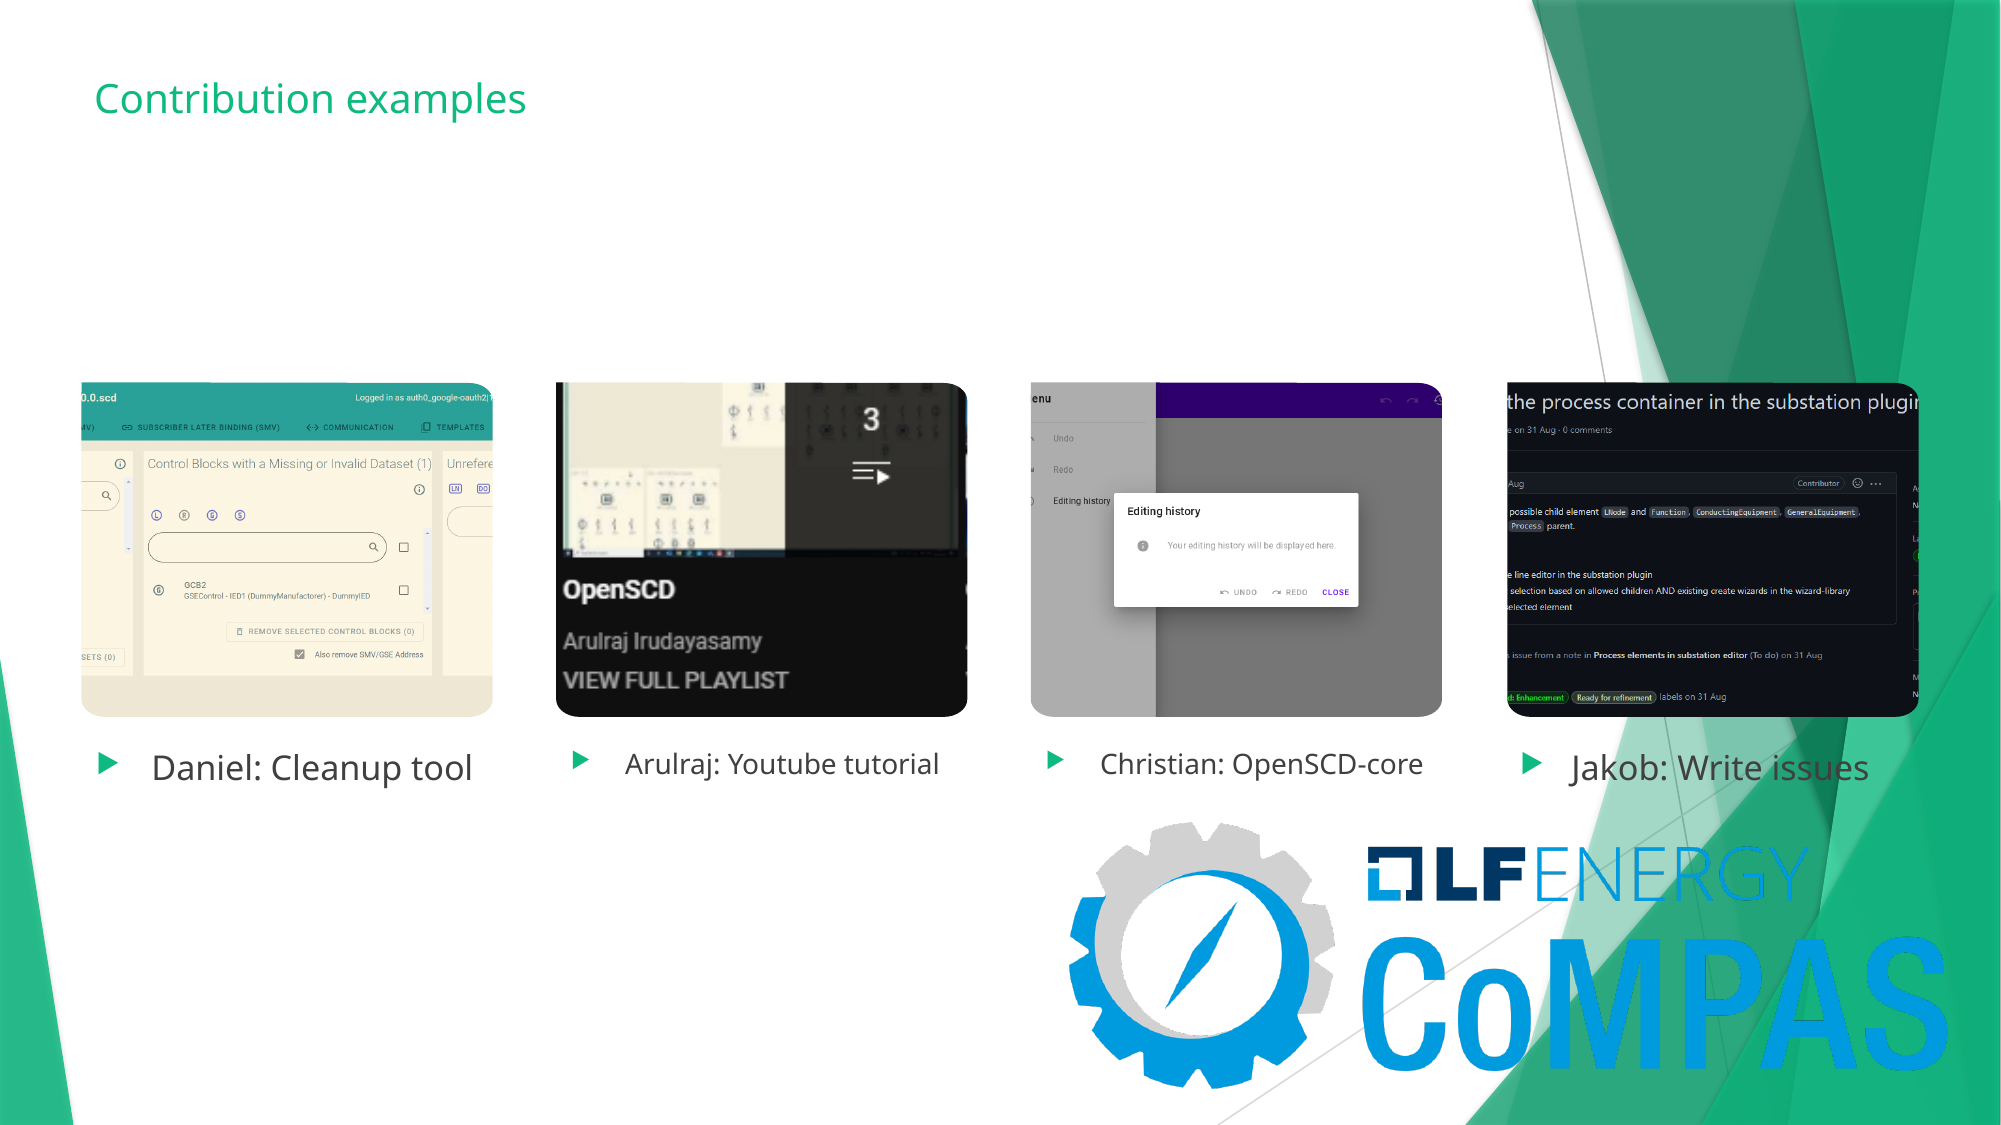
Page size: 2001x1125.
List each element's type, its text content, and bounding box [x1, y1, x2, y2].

title Contribution examples [79, 65, 1589, 129]
picture [1030, 381, 1443, 718]
text_box Jakob: Write issues [1505, 738, 1917, 796]
picture [80, 381, 494, 718]
text_box Daniel: Cleanup tool [81, 738, 493, 796]
picture [1506, 381, 1919, 718]
text_box Arulraj: Youtube tutorial [556, 738, 968, 796]
text_box Christian: OpenSCD-core [1030, 738, 1443, 796]
picture [555, 381, 968, 718]
picture [1065, 816, 1950, 1094]
